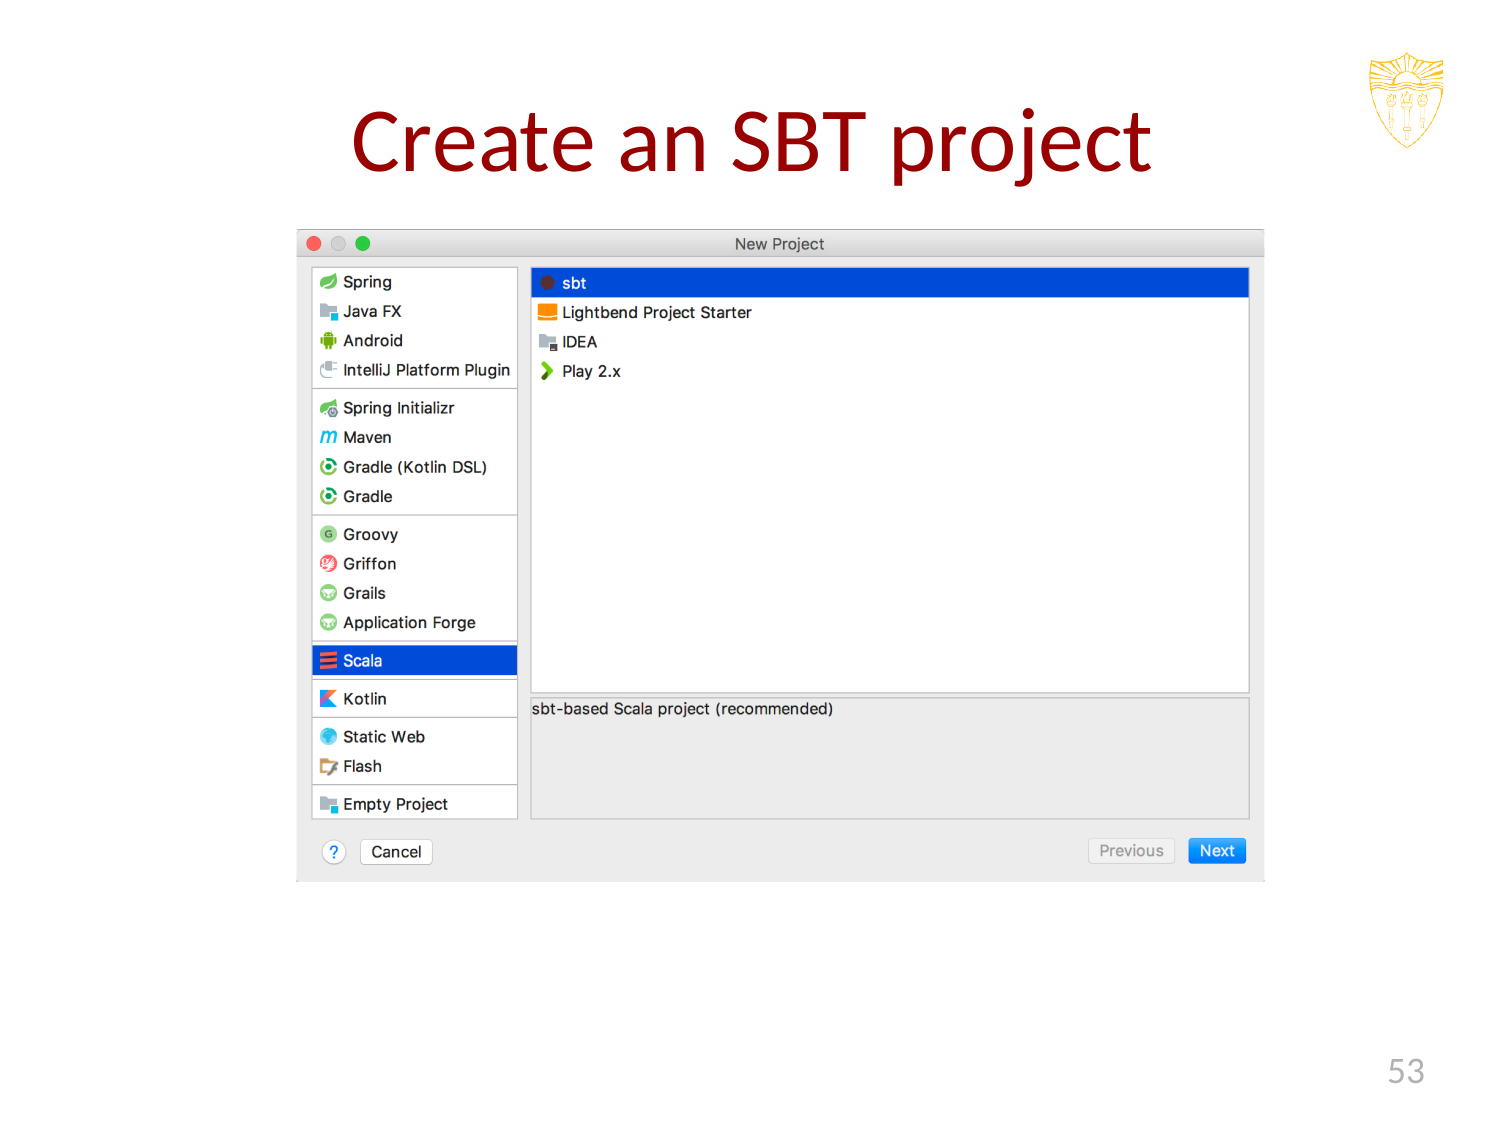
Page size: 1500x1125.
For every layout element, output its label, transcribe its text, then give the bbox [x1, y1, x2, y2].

title Create an SBT project [175, 80, 1325, 268]
slide_number 53 [1080, 1046, 1425, 1103]
picture [1369, 52, 1444, 148]
text_box [296, 229, 1265, 882]
